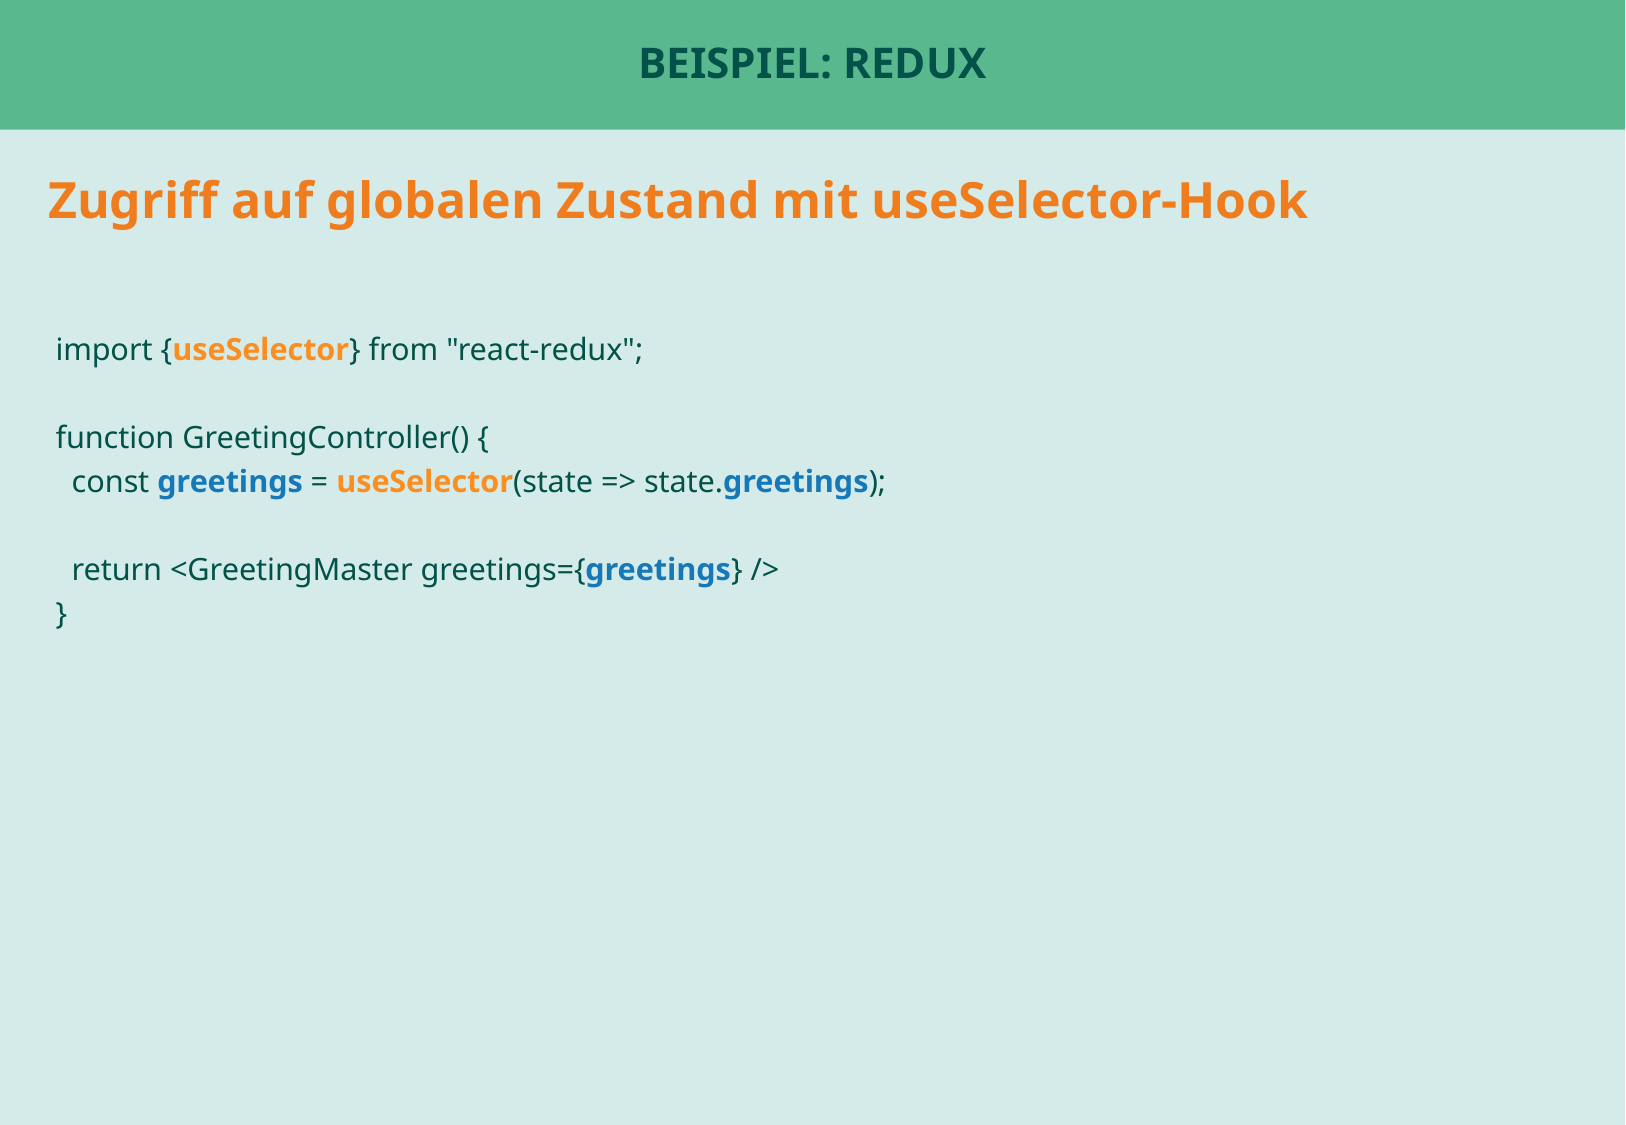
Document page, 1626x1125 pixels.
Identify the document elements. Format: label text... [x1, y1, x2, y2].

list Zugriff auf globalen Zustand mit useSelector-Hook [33, 168, 1592, 1043]
title Beispiel: Redux [0, 0, 1625, 130]
text_box import {useSelector} from "react-redux"; function GreetingController() { const greetings = useSelector(state => state.greetings); return <GreetingMaster greetings={greetings} /> } [55, 242, 1592, 631]
